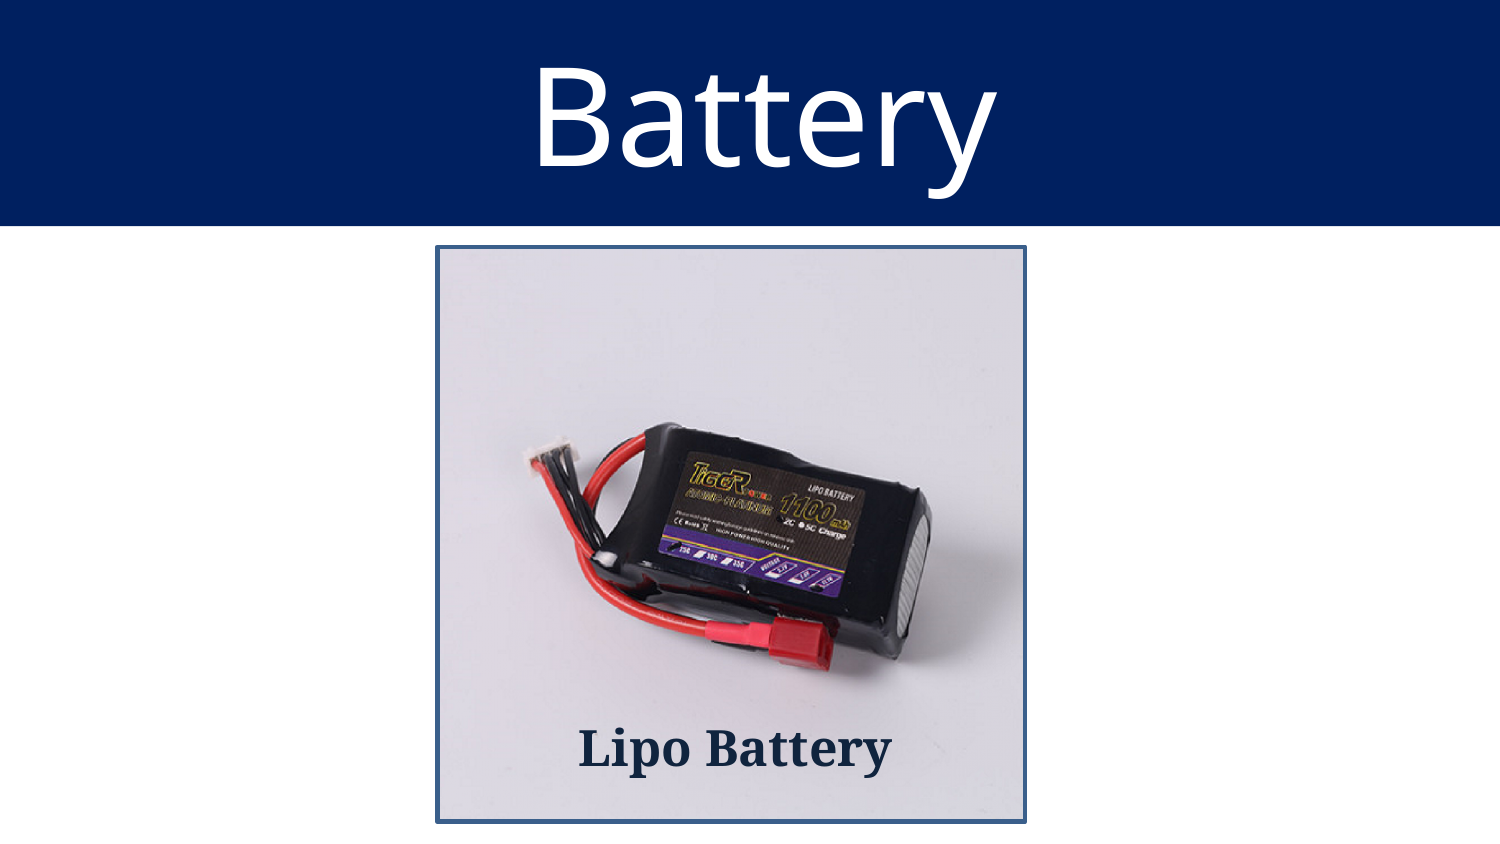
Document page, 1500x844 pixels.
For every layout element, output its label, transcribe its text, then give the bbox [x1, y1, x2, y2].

text_box Battery [12, 21, 1500, 202]
text_box [0, 0, 1500, 228]
picture [437, 246, 1024, 823]
text_box [1020, 245, 1027, 252]
